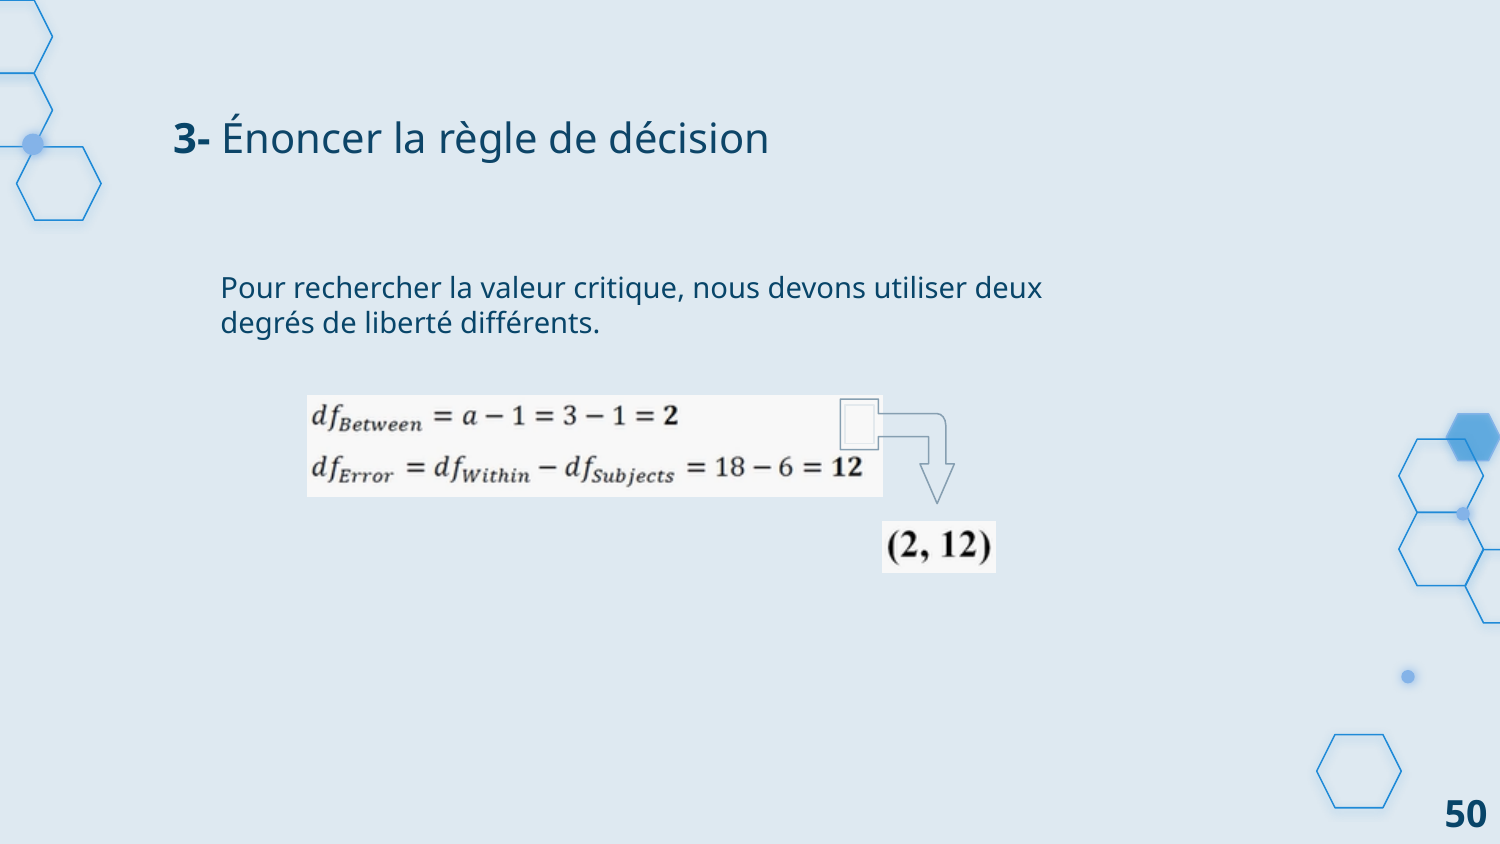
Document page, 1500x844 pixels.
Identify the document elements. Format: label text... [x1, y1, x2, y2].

title 3- Énoncer la règle de décision [137, 96, 807, 221]
picture [882, 521, 996, 574]
text_box 50 [1429, 782, 1500, 843]
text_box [844, 394, 950, 509]
text_box Pour rechercher la valeur critique, nous devons utiliser deux degrés de liberté différents. [205, 253, 1143, 356]
picture [307, 394, 844, 497]
